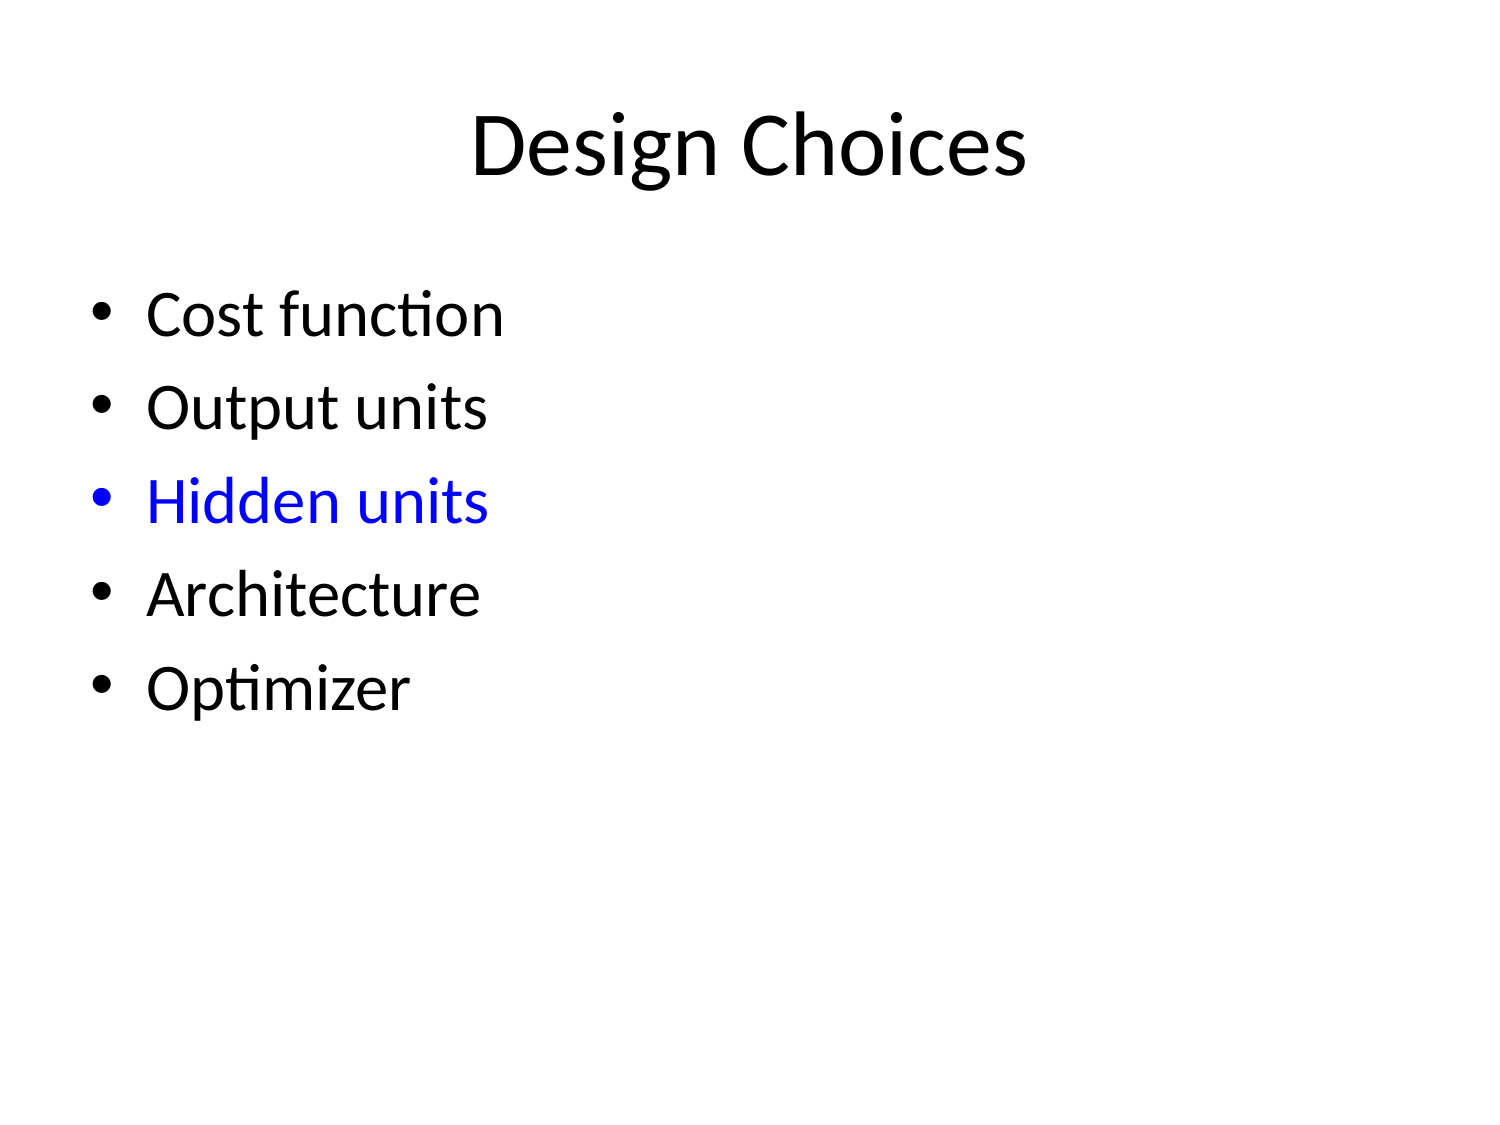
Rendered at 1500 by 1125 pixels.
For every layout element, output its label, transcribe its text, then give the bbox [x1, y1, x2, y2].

title Design Choices [75, 45, 1425, 233]
list Cost function Output units Hidden units Architecture Optimizer [75, 262, 1425, 1005]
